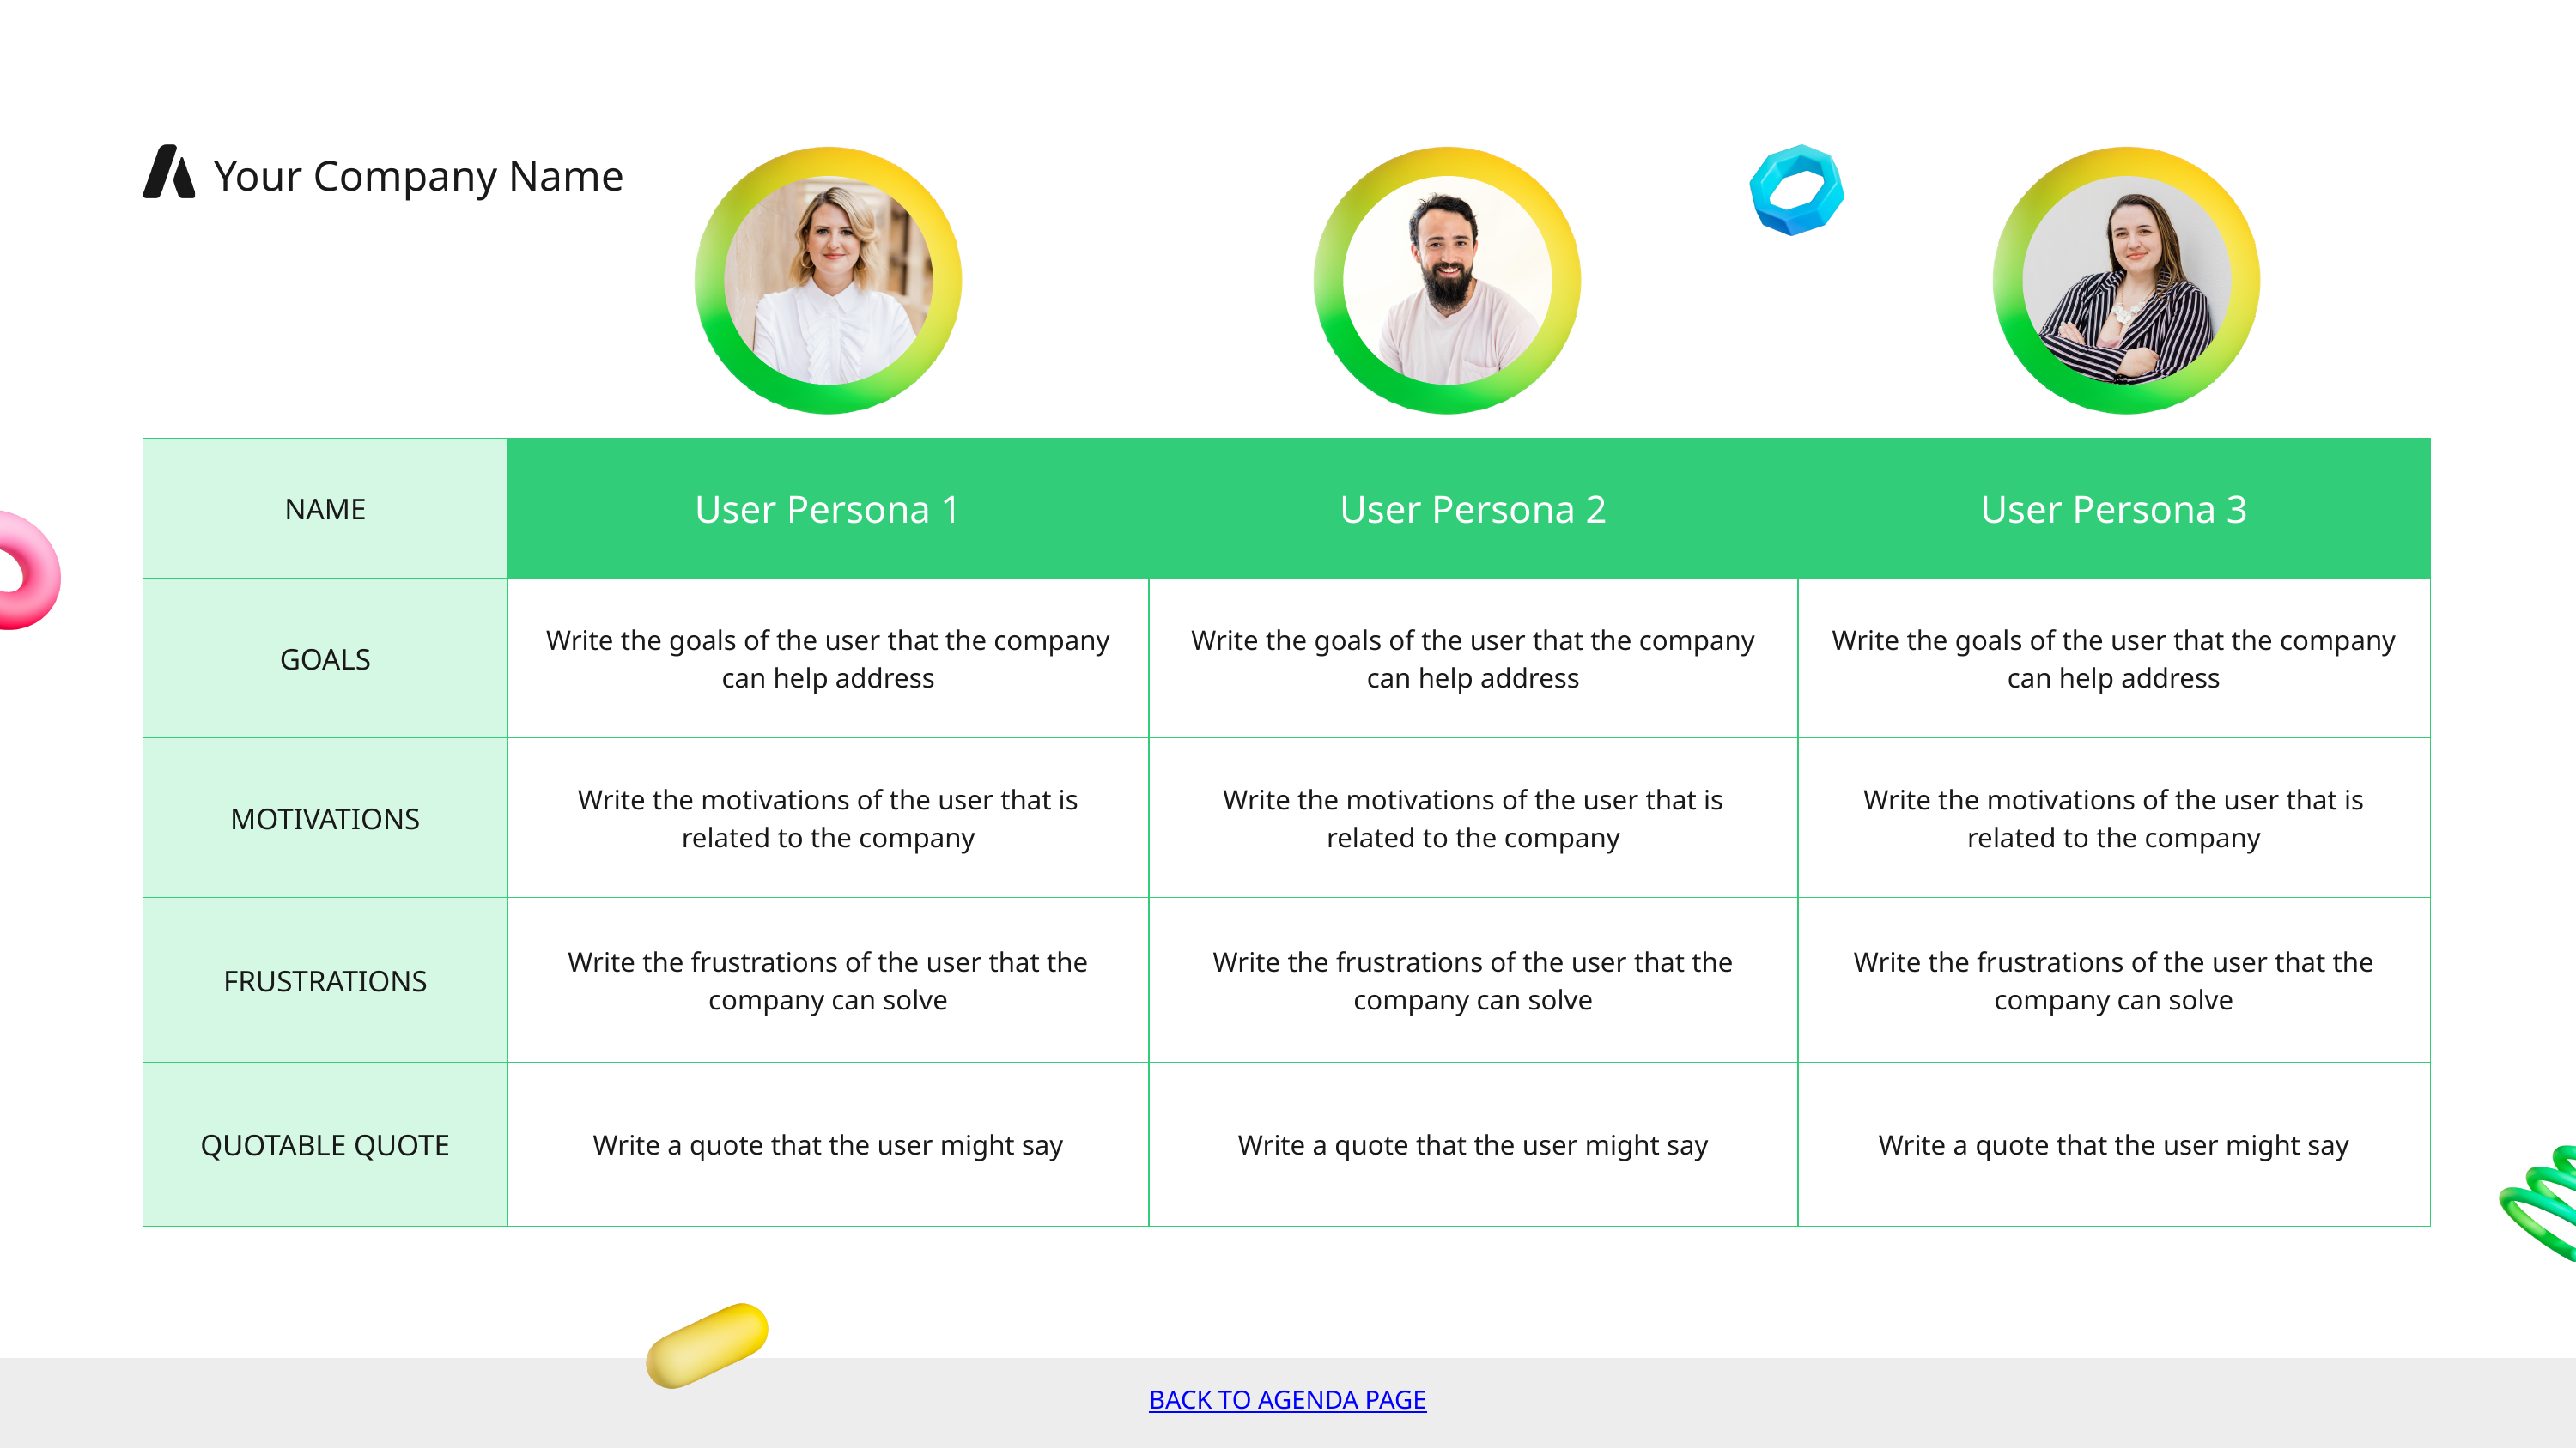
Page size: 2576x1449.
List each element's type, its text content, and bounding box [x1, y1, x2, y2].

table_cell QUOTABLE QUOTE [143, 1063, 507, 1226]
table_cell Write the frustrations of the user that the company can solve [1799, 898, 2430, 1062]
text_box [143, 144, 655, 198]
table_cell Write the frustrations of the user that the company can solve [1150, 898, 1797, 1062]
table_header NAME [143, 439, 507, 578]
table_cell Write the motivations of the user that is related to the company [1799, 738, 2430, 897]
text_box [1343, 175, 1552, 385]
text_box [694, 144, 963, 416]
table_cell Write the goals of the user that the company can help address [1799, 579, 2430, 737]
text_box [1313, 144, 1583, 416]
text_box [645, 1303, 769, 1355]
table_cell Write the motivations of the user that is related to the company [508, 738, 1148, 897]
table_cell Write the goals of the user that the company can help address [508, 579, 1148, 737]
table_cell Write a quote that the user might say [1799, 1063, 2430, 1226]
table_cell Write the frustrations of the user that the company can solve [508, 898, 1148, 1062]
table_header User Persona 3 [1799, 439, 2430, 578]
text_box [0, 509, 62, 632]
table_cell Write a quote that the user might say [1150, 1063, 1797, 1226]
table_cell Write the goals of the user that the company can help address [1150, 579, 1797, 737]
table_header User Persona 2 [1150, 439, 1797, 578]
text_box [1749, 144, 1844, 236]
text_box [1992, 144, 2262, 416]
table_cell Write the motivations of the user that is related to the company [1150, 738, 1797, 897]
table_cell MOTIVATIONS [143, 738, 507, 897]
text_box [724, 175, 933, 385]
table_cell FRUSTRATIONS [143, 898, 507, 1062]
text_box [2022, 175, 2232, 385]
table_header User Persona 1 [508, 439, 1148, 578]
text_box [2498, 1144, 2576, 1262]
table_cell Write a quote that the user might say [508, 1063, 1148, 1226]
table_cell GOALS [143, 579, 507, 737]
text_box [0, 1357, 2576, 1449]
